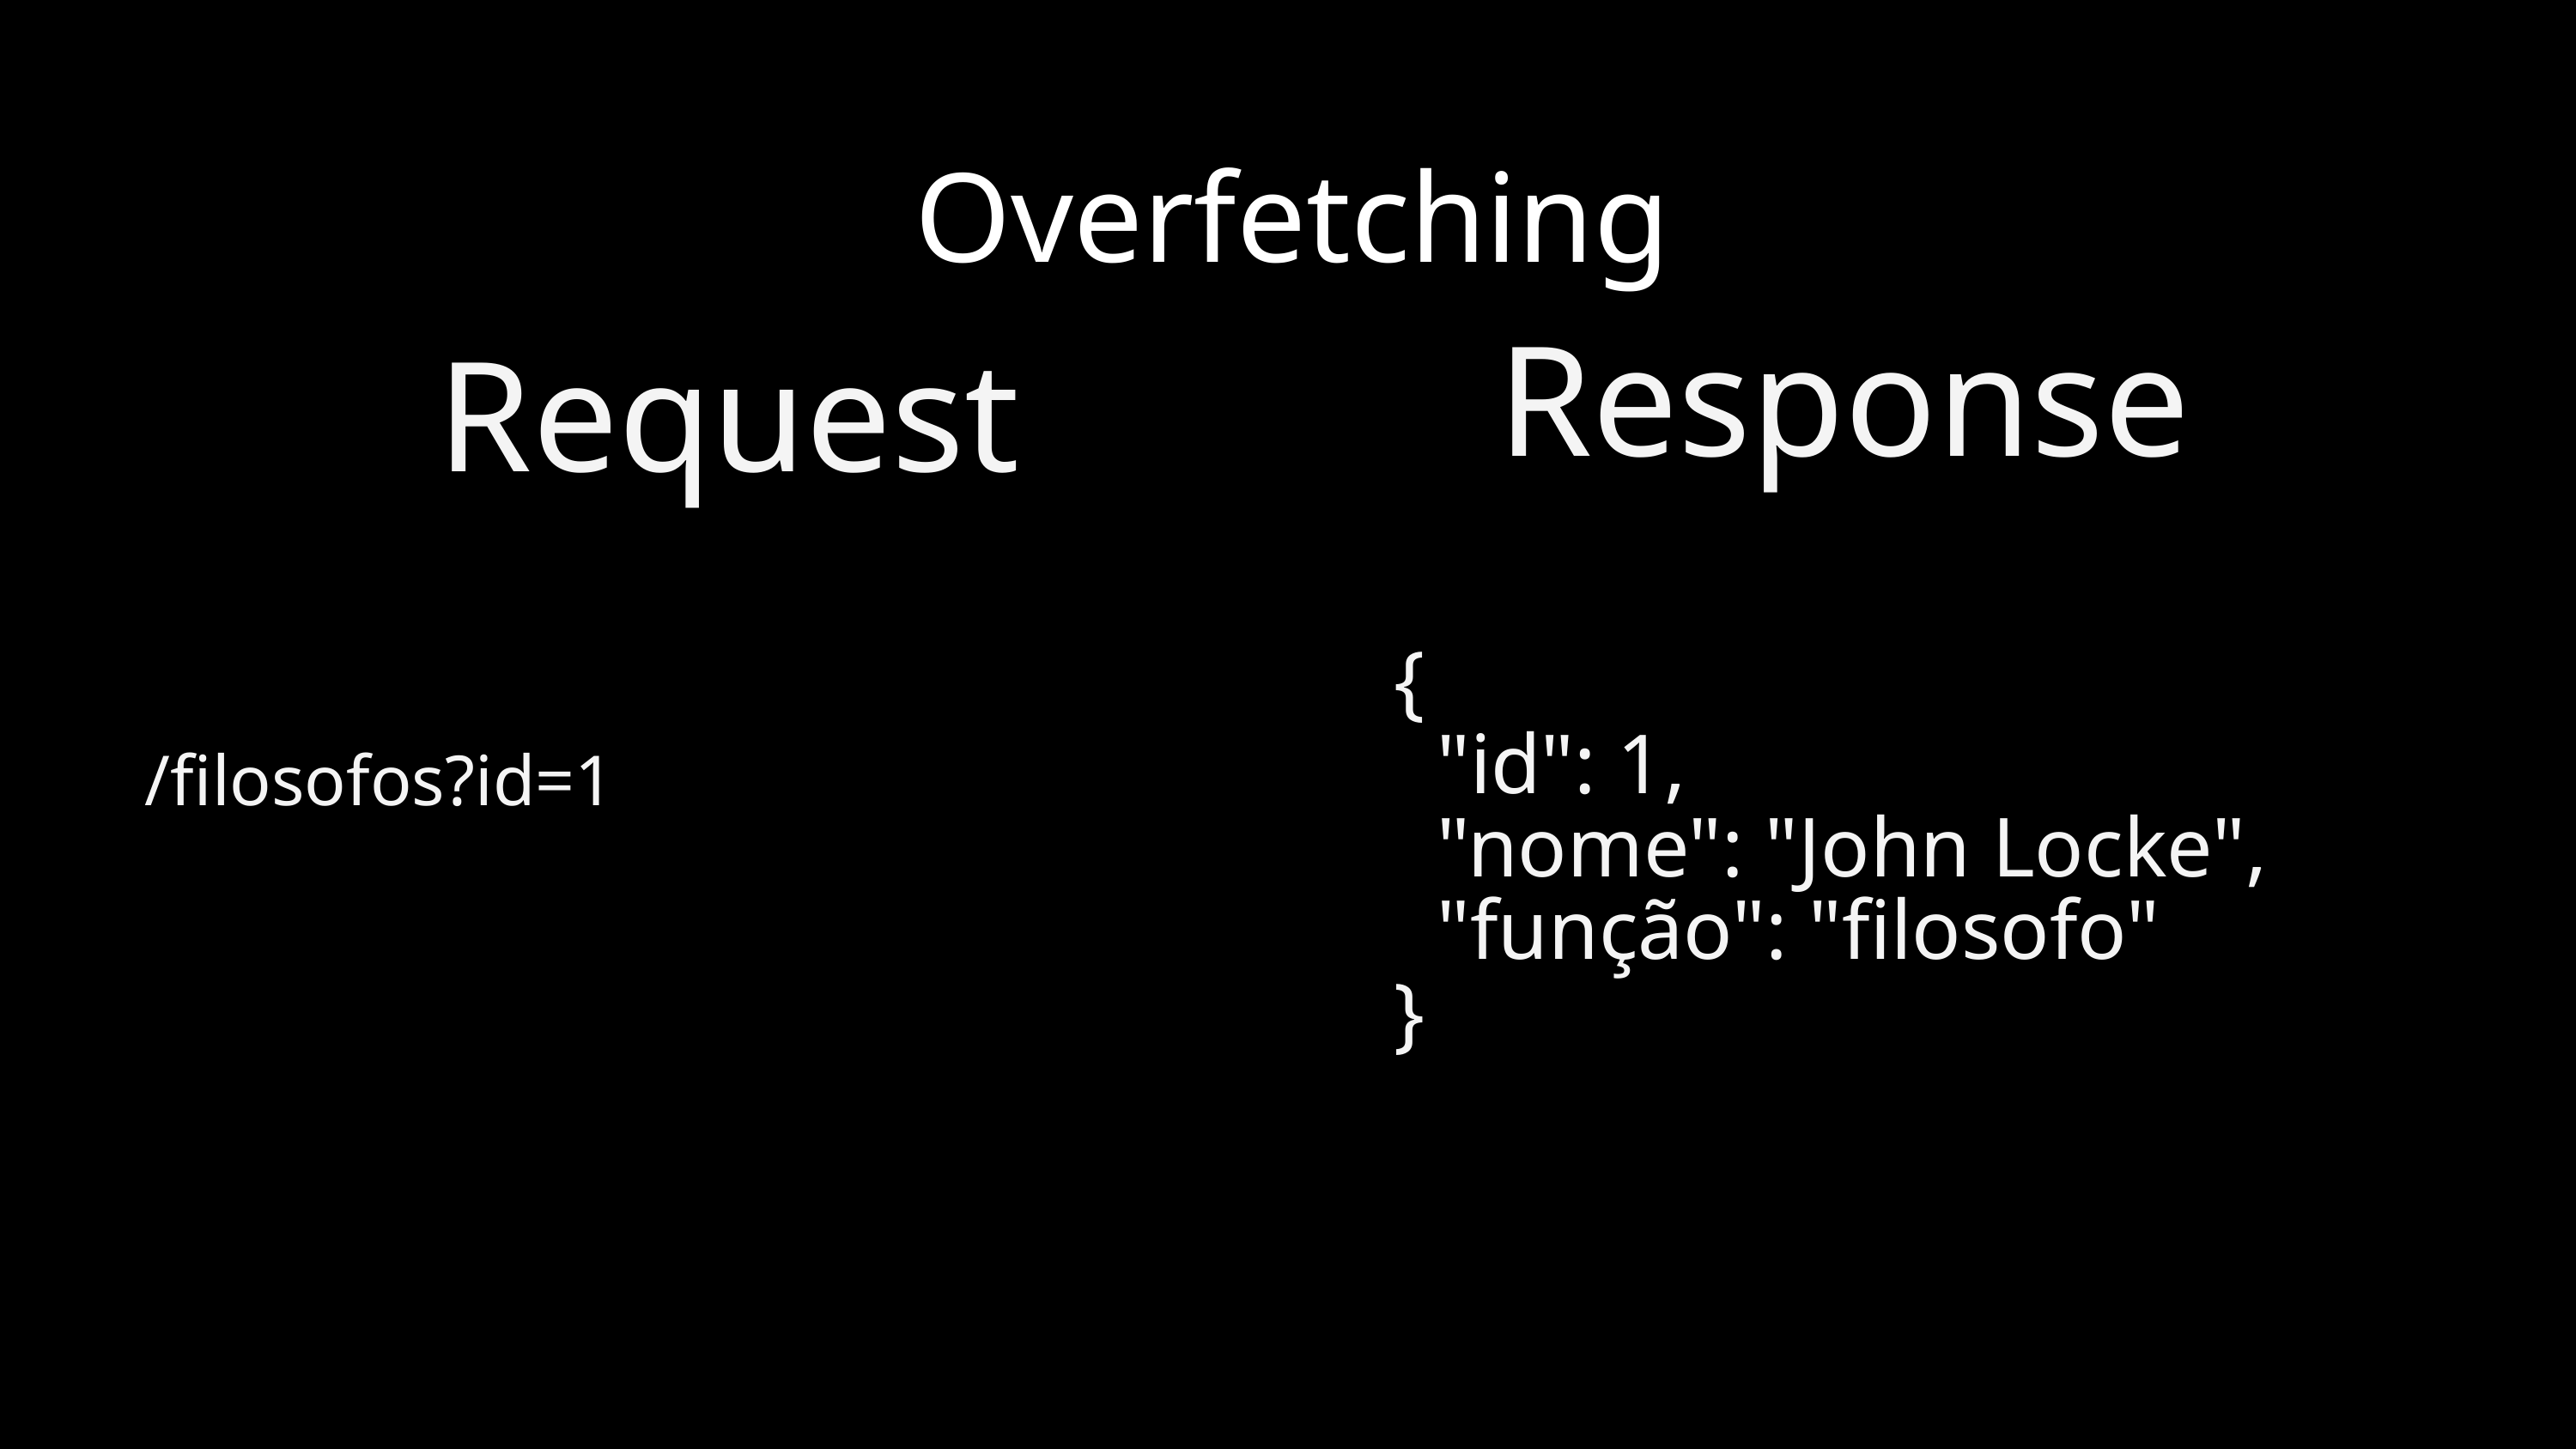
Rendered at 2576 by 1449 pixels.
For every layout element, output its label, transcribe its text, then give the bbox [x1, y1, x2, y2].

text_box /filosofos?id=1 [144, 749, 1215, 821]
text_box Overfetching [153, 161, 2432, 288]
text_box Response [1292, 331, 2396, 488]
text_box Request [169, 347, 1288, 503]
text_box { "id": 1, "nome": "John Locke", "função": "filosofo" } [1394, 643, 2464, 1143]
